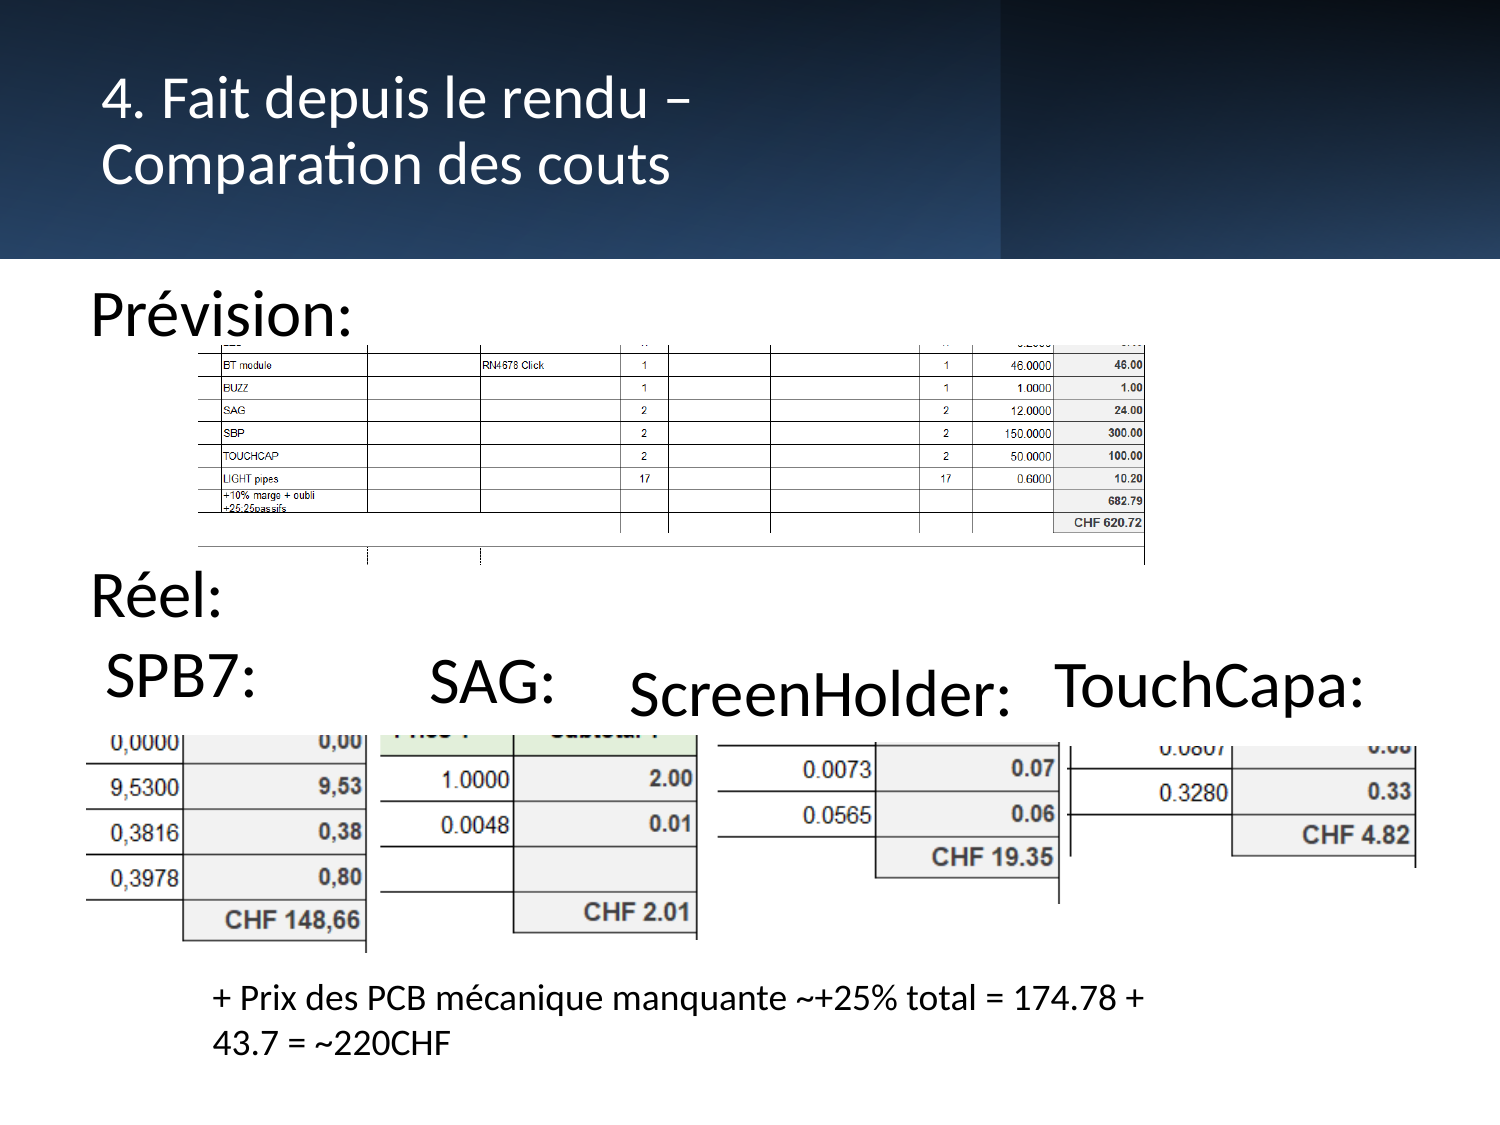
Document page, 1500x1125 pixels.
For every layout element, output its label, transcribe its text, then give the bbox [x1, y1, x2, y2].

text_box ScreenHolder: [614, 642, 1031, 737]
text_box + Prix des PCB mécanique manquante ~+25% total = 174.78 + 43.7 = ~220CHF [198, 965, 1186, 1071]
list Prévision: Réel: SPB7: [75, 262, 1425, 1005]
text_box [0, 0, 469, 261]
picture [380, 734, 1440, 940]
text_box [1002, 0, 1500, 261]
text_box TouchCapa: [1039, 633, 1456, 729]
picture [85, 728, 375, 954]
picture [197, 344, 1157, 565]
text_box [0, 261, 1500, 1125]
title 4. Fait depuis le rendu – Comparation des couts [86, 57, 959, 206]
text_box SAG: [414, 629, 732, 725]
text_box [469, 0, 1002, 261]
